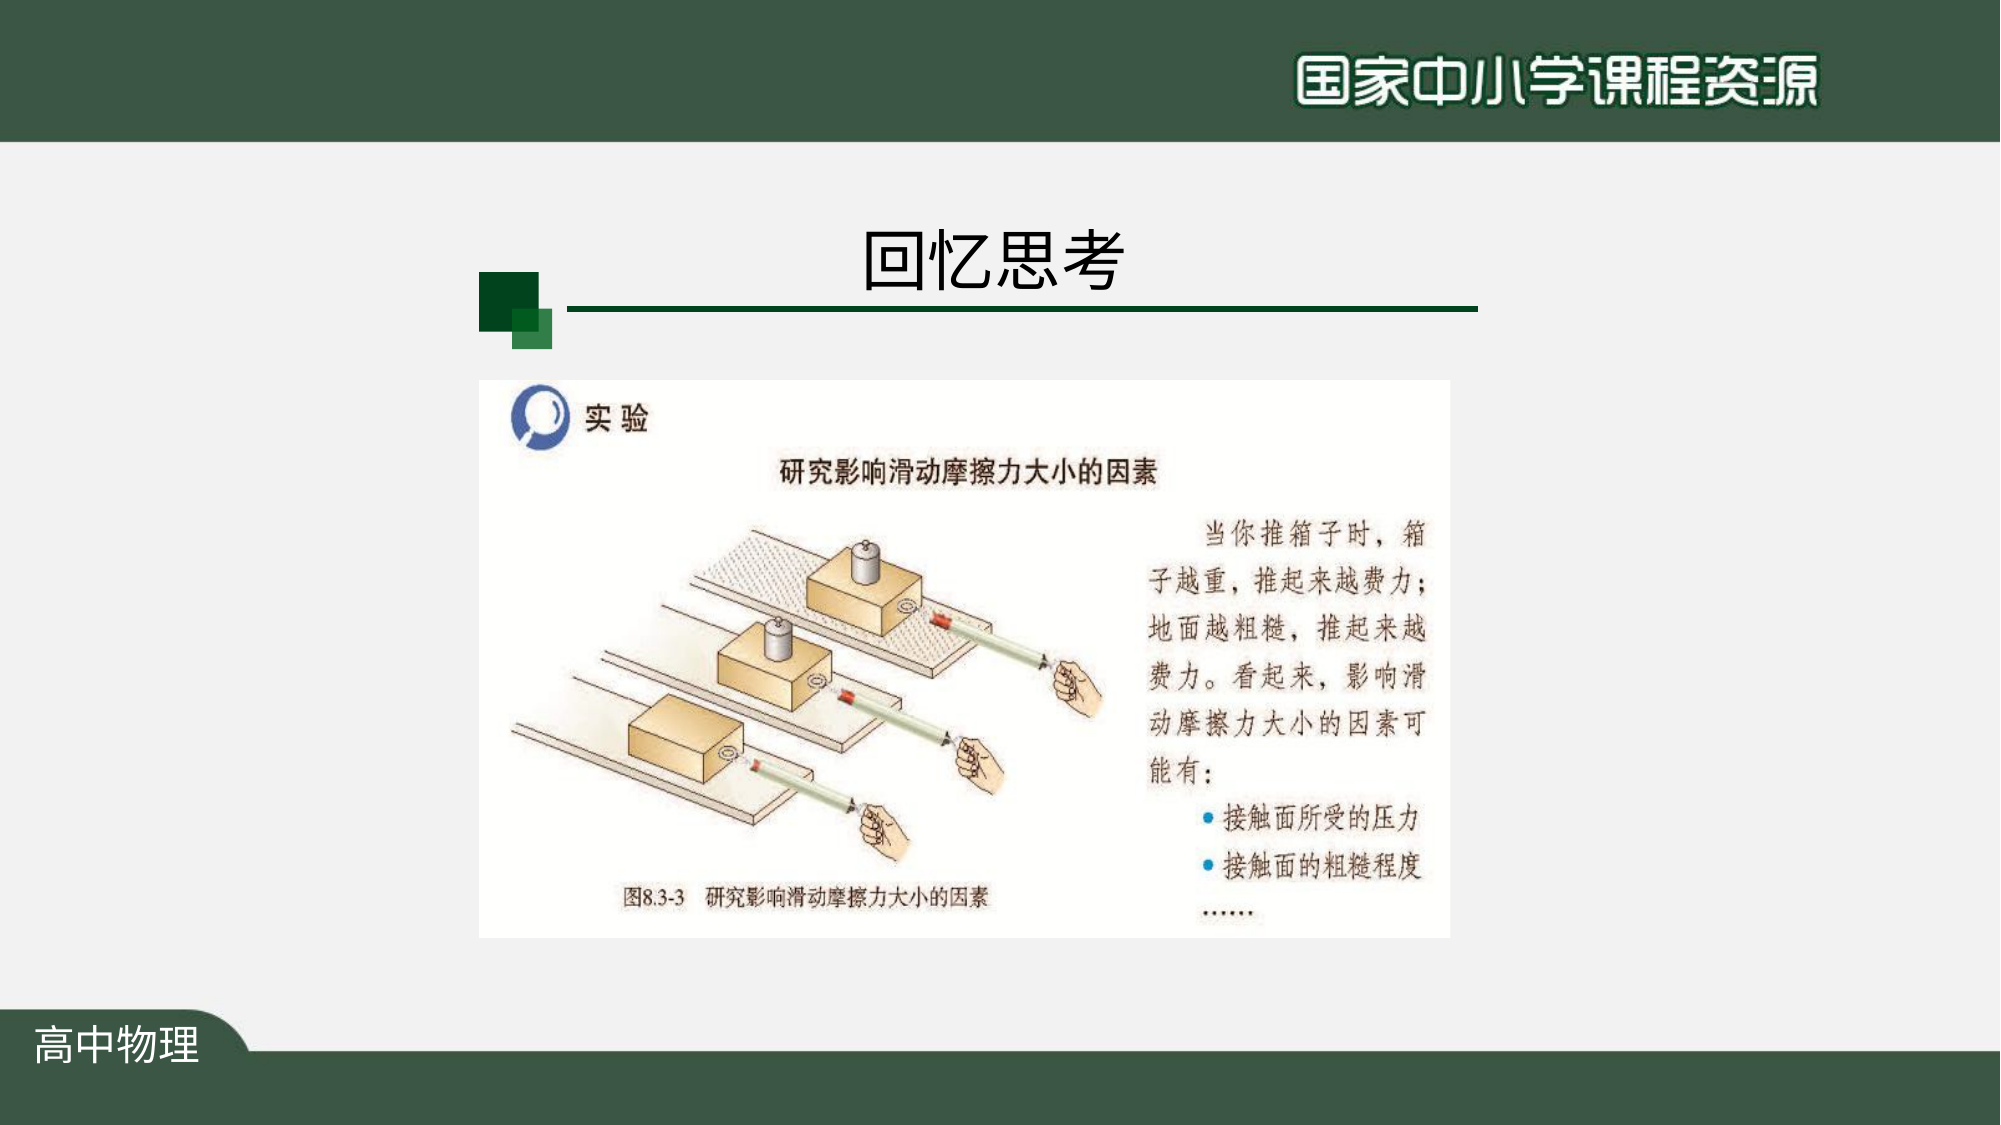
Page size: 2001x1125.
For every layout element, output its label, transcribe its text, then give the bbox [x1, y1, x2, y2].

text_box [479, 272, 539, 332]
text_box [479, 380, 1451, 938]
footer 高中物理 [31, 1013, 202, 1125]
text_box [512, 308, 553, 350]
picture [0, 0, 2000, 1125]
title 回忆思考 [859, 216, 1131, 407]
